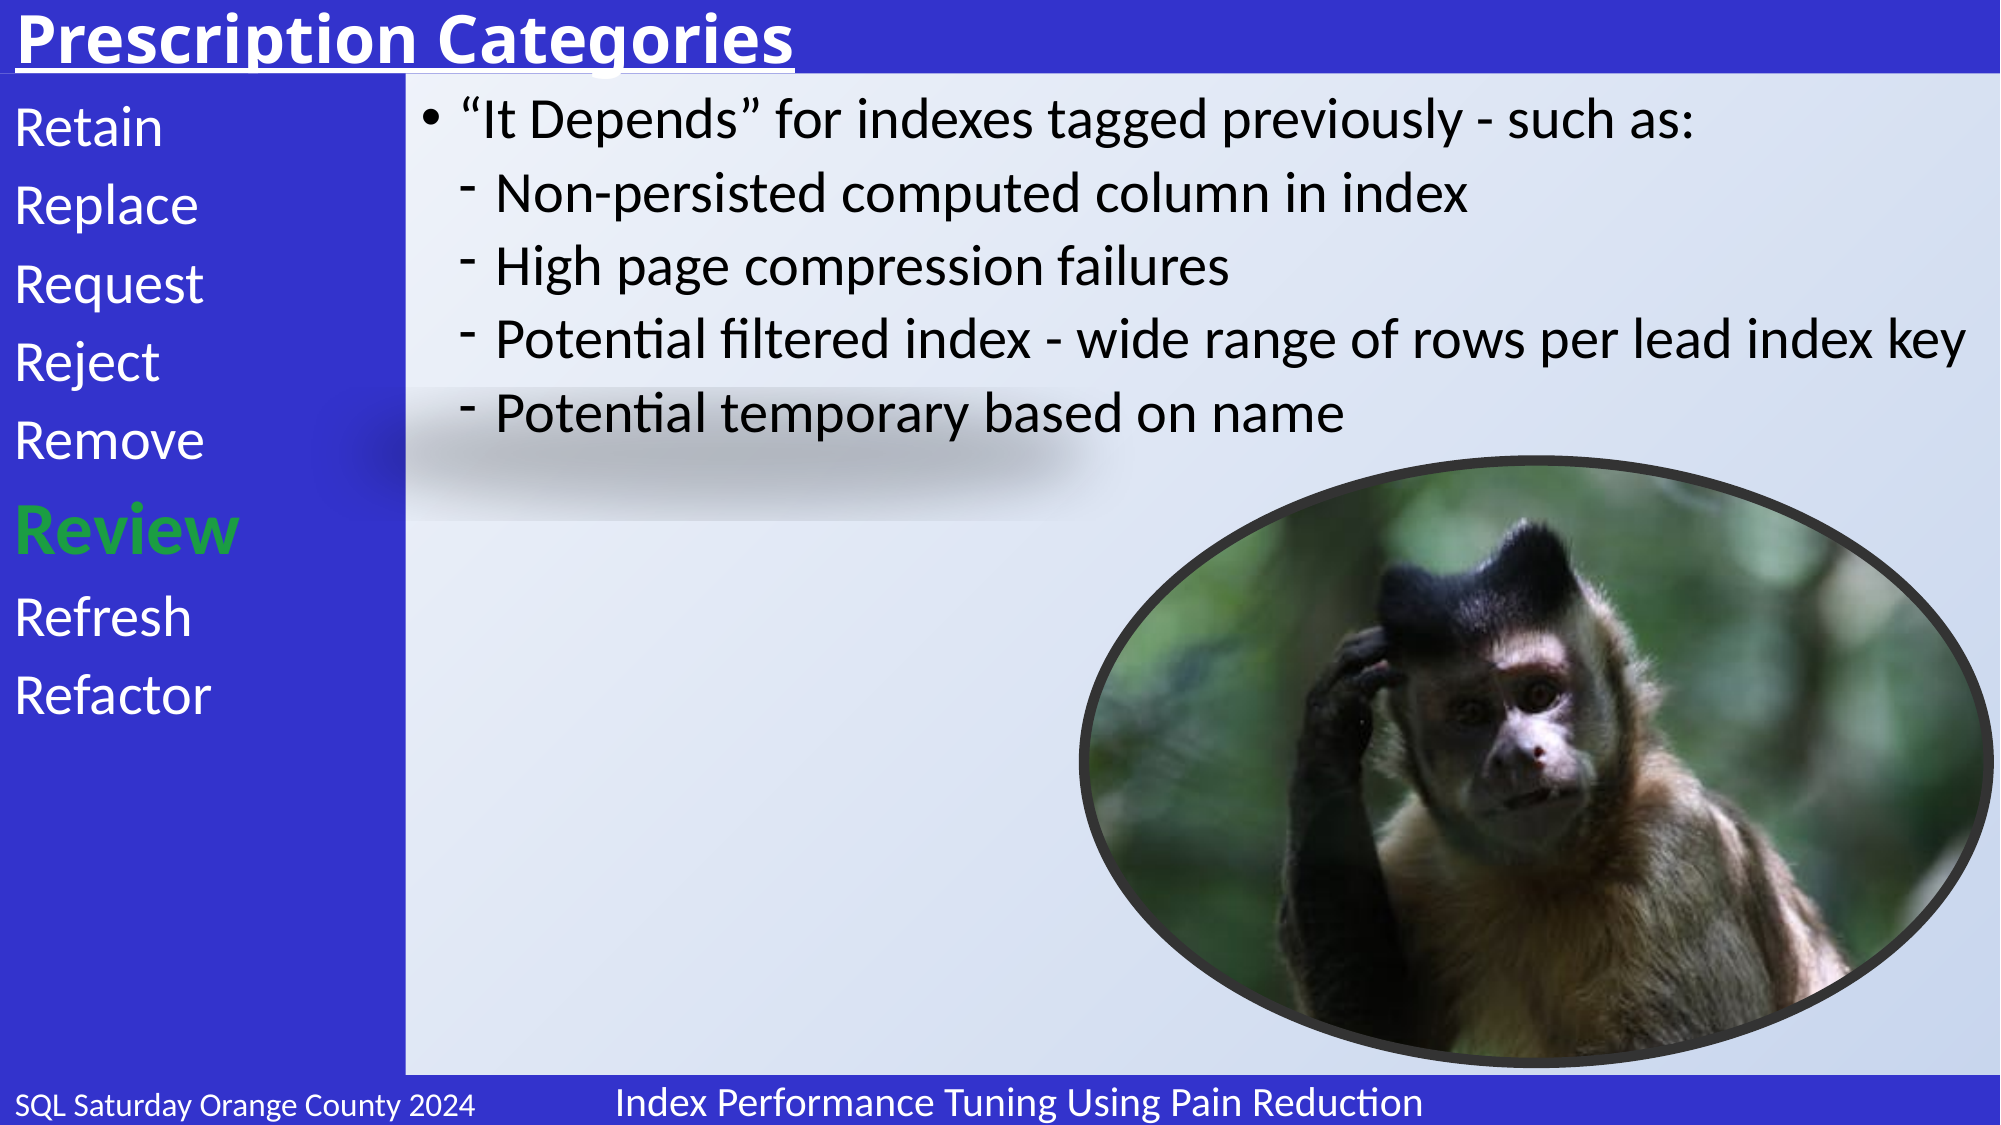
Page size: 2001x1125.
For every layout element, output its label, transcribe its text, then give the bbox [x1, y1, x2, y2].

picture [1083, 460, 1989, 1063]
list Retain Replace Request Reject Remove Review Refresh Refactor [0, 73, 406, 1075]
title Prescription Categories [0, 0, 2000, 73]
list “It Depends” for indexes tagged previously - such as: Non-persisted computed column in index High page compression failures Potential filtered index - wide range of rows per lead index key Potential temporary based on name [406, 73, 2000, 1077]
